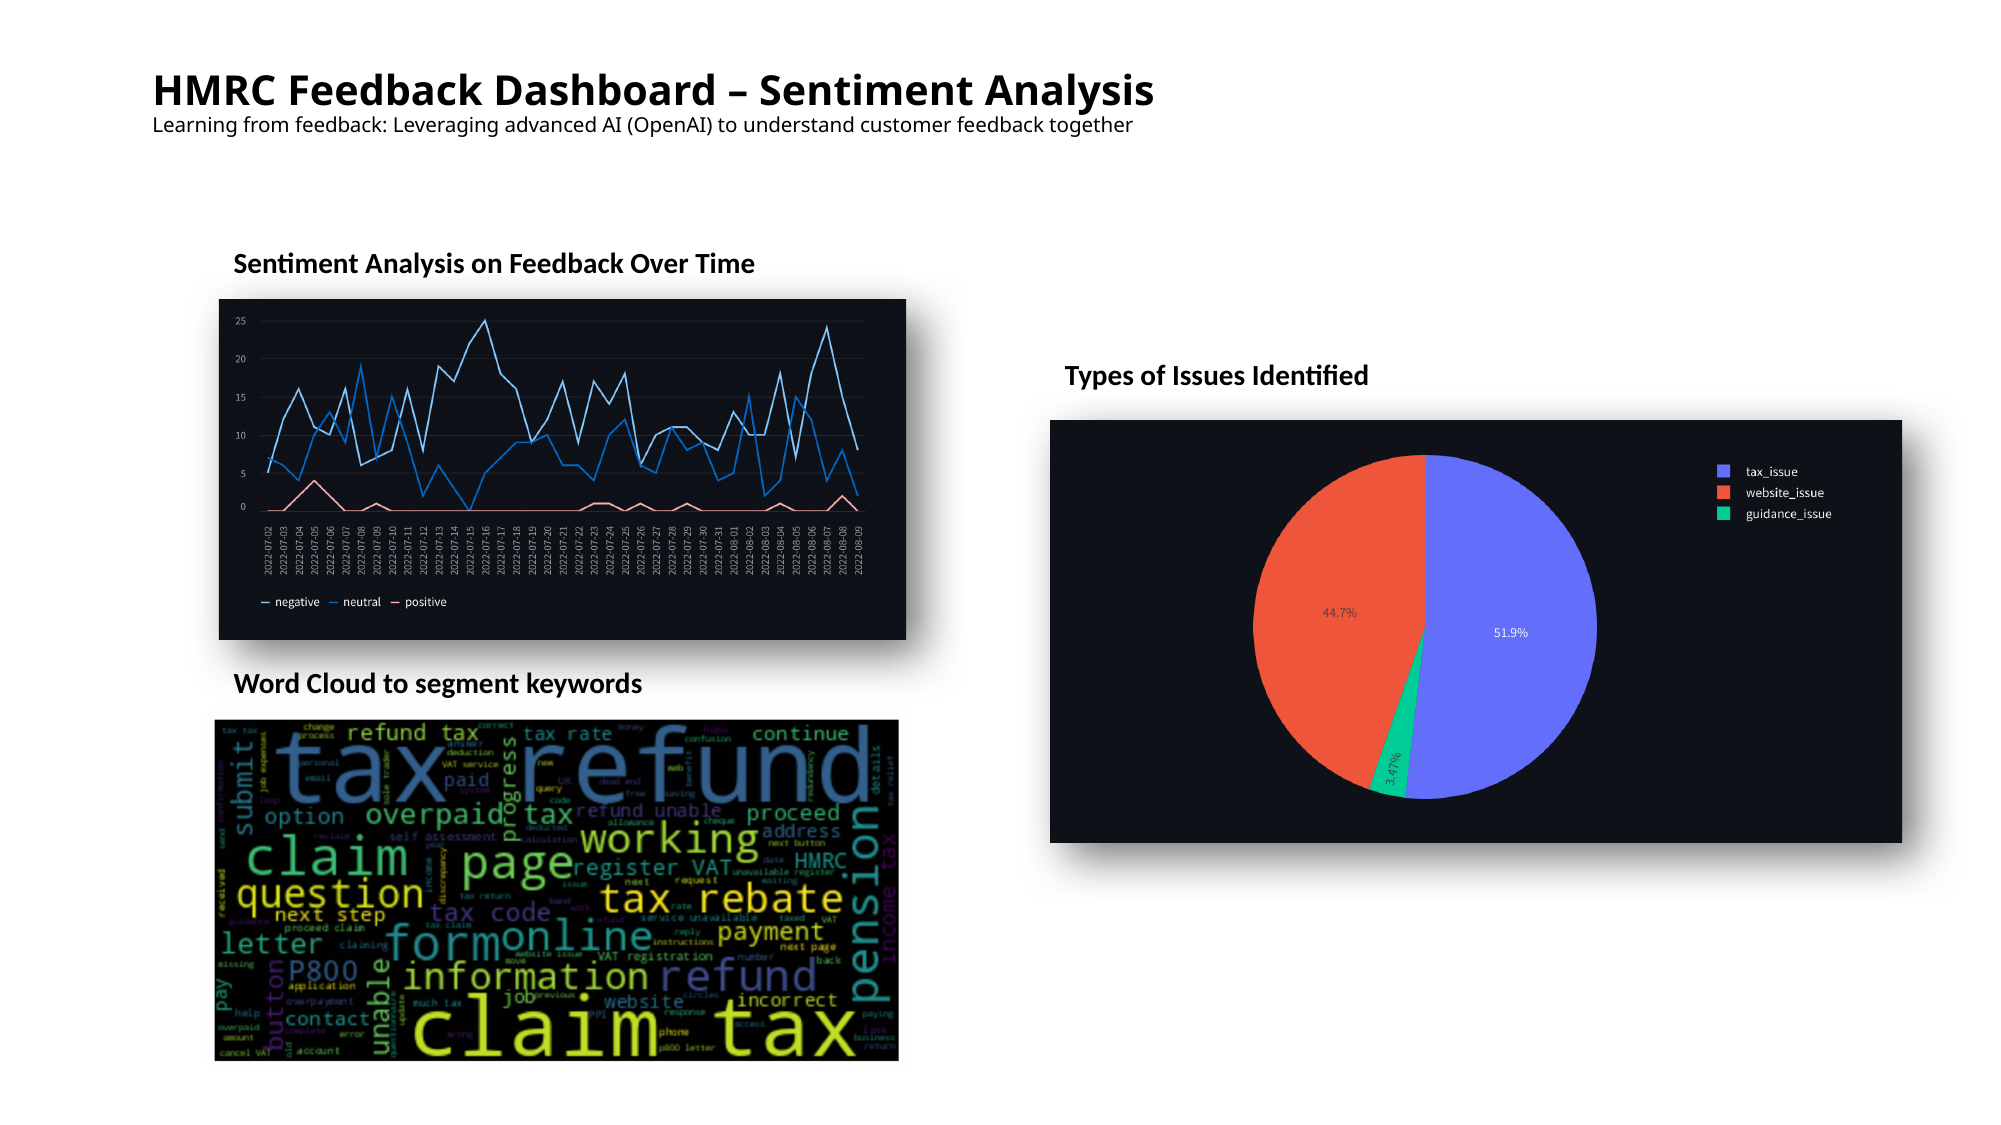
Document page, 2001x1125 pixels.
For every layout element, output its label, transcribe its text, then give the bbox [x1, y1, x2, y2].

text_box Types of Issues Identified [1050, 340, 1738, 401]
title HMRC Feedback Dashboard – Sentiment Analysis Learning from feedback: Leveraging advanced AI (OpenAI) to understand customer feedback together [137, 62, 1863, 145]
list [218, 299, 907, 640]
picture [1049, 419, 1903, 843]
picture [206, 707, 907, 1069]
text_box Sentiment Analysis on Feedback Over Time [218, 236, 907, 287]
text_box Word Cloud to segment keywords [218, 656, 907, 707]
